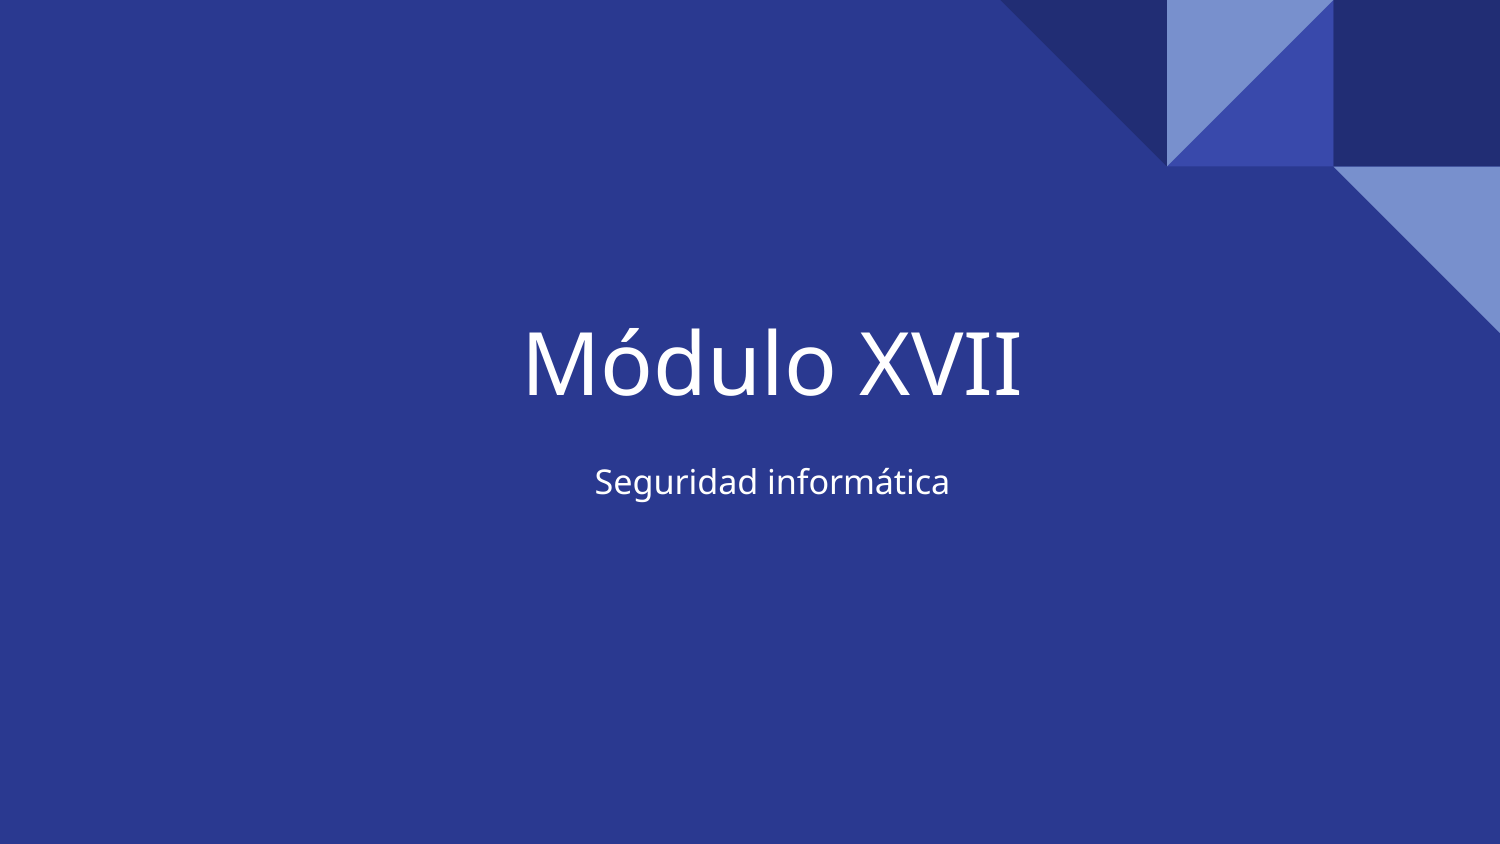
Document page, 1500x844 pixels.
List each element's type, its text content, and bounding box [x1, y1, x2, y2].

subtitle Seguridad informática [98, 445, 1447, 517]
title Módulo XVII [98, 291, 1447, 429]
